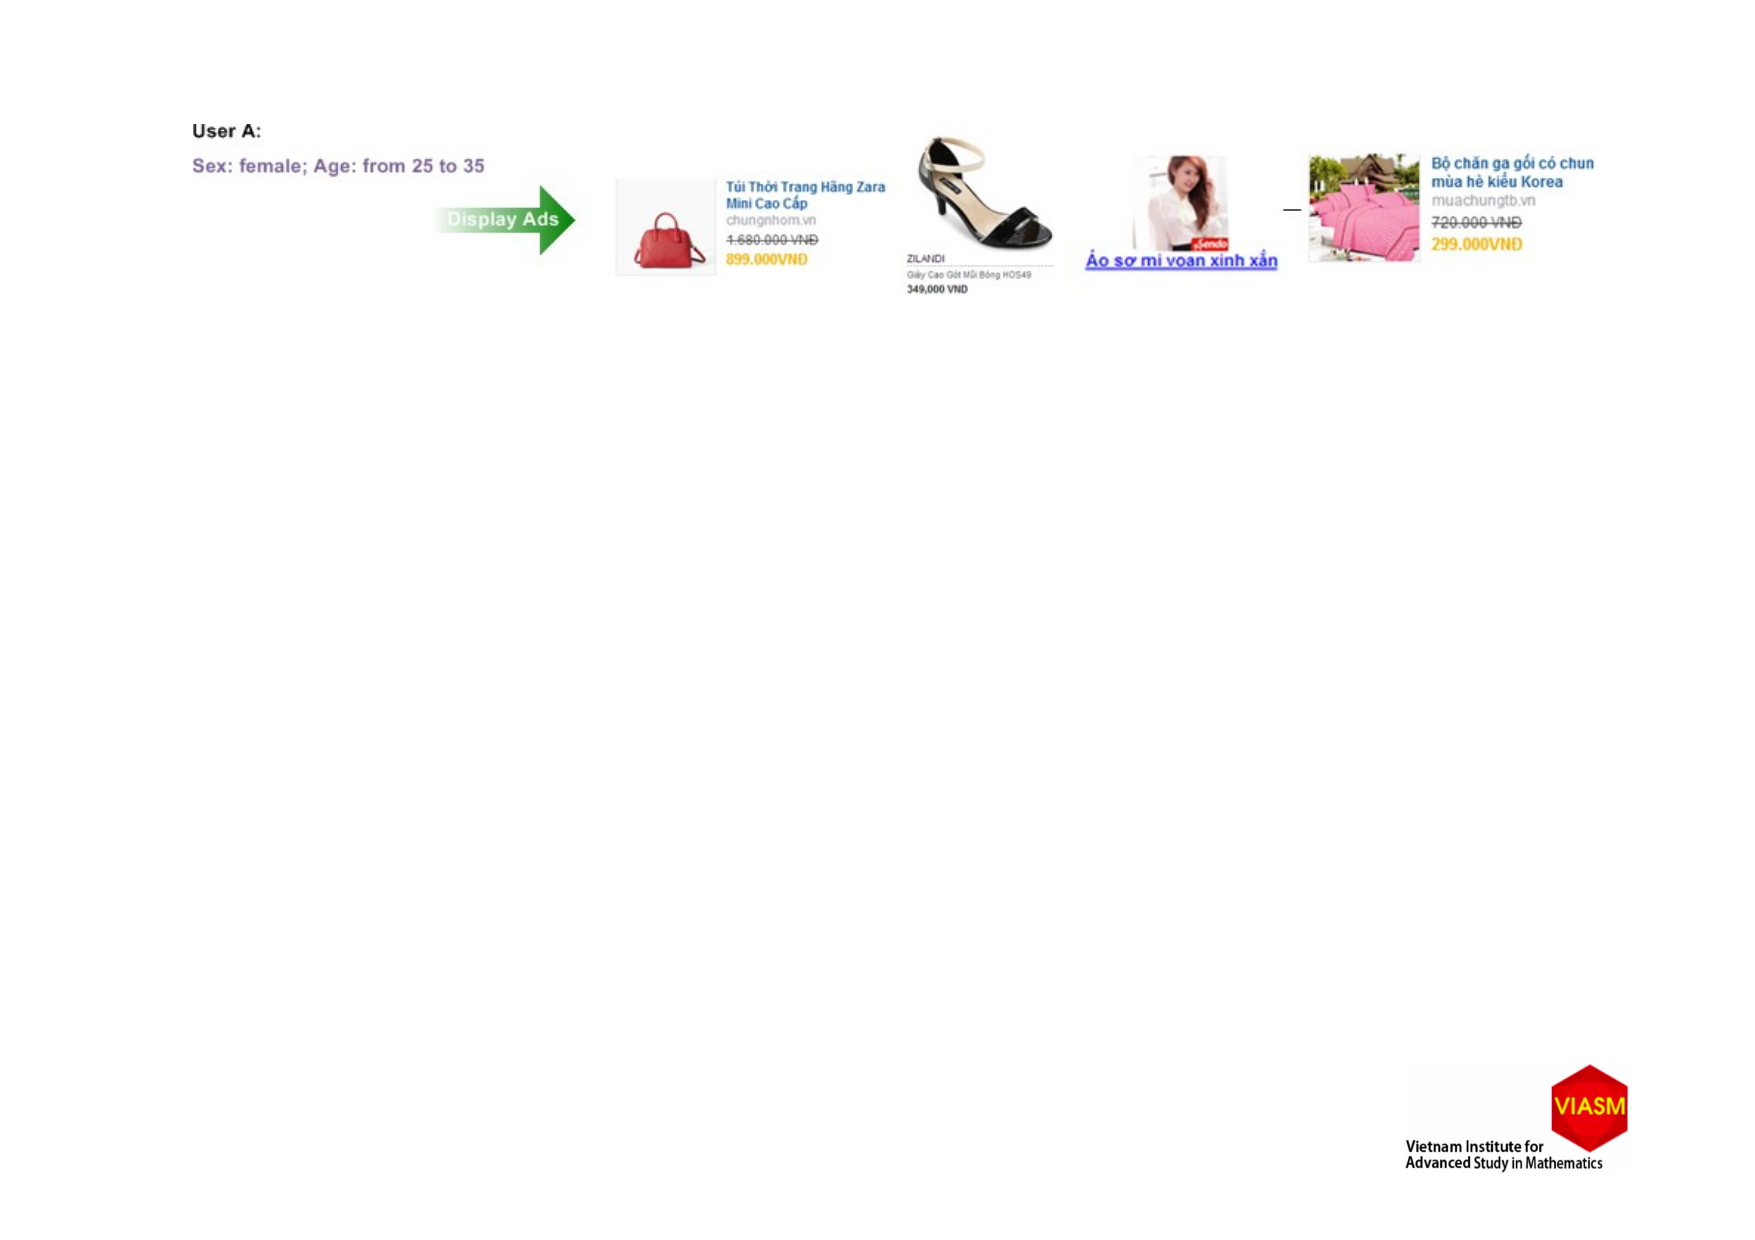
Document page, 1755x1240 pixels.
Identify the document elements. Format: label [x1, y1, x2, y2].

picture [192, 124, 1595, 296]
picture [1405, 1063, 1632, 1173]
